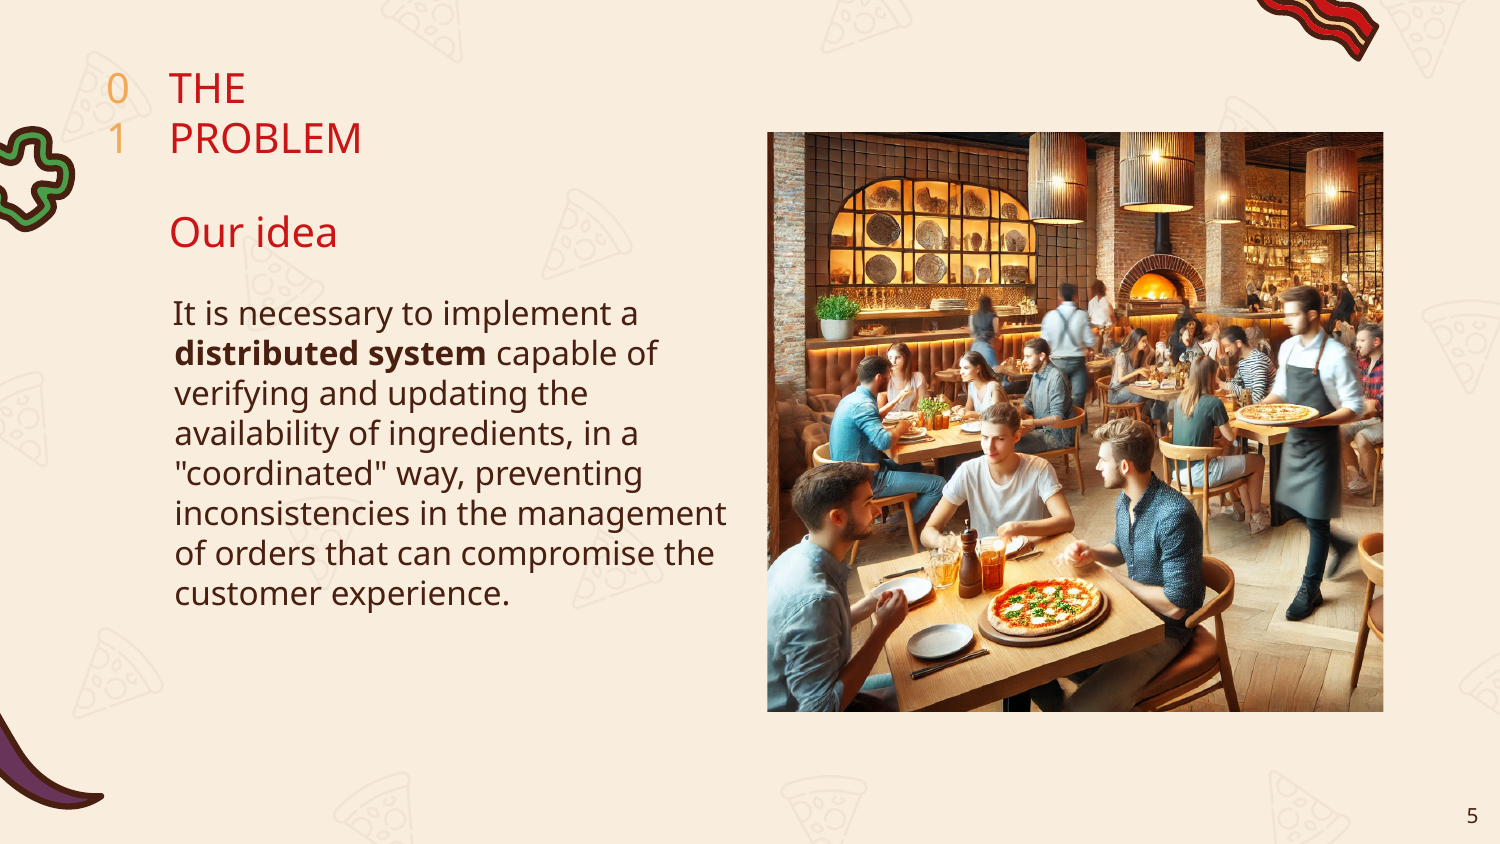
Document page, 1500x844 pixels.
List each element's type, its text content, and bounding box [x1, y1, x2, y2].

subtitle It is necessary to implement a distributed system capable of verifying and updating the availability of ingredients, in a "coordinated" way, preventing inconsistencies in the management of orders that can compromise the customer experience. [99, 231, 750, 673]
picture [0, 0, 1500, 844]
text_box 01 [81, 54, 154, 170]
text_box 5 [1451, 795, 1494, 835]
picture [0, 145, 56, 213]
text_box Our idea [154, 198, 446, 264]
text_box THE PROBLEM [154, 54, 446, 170]
